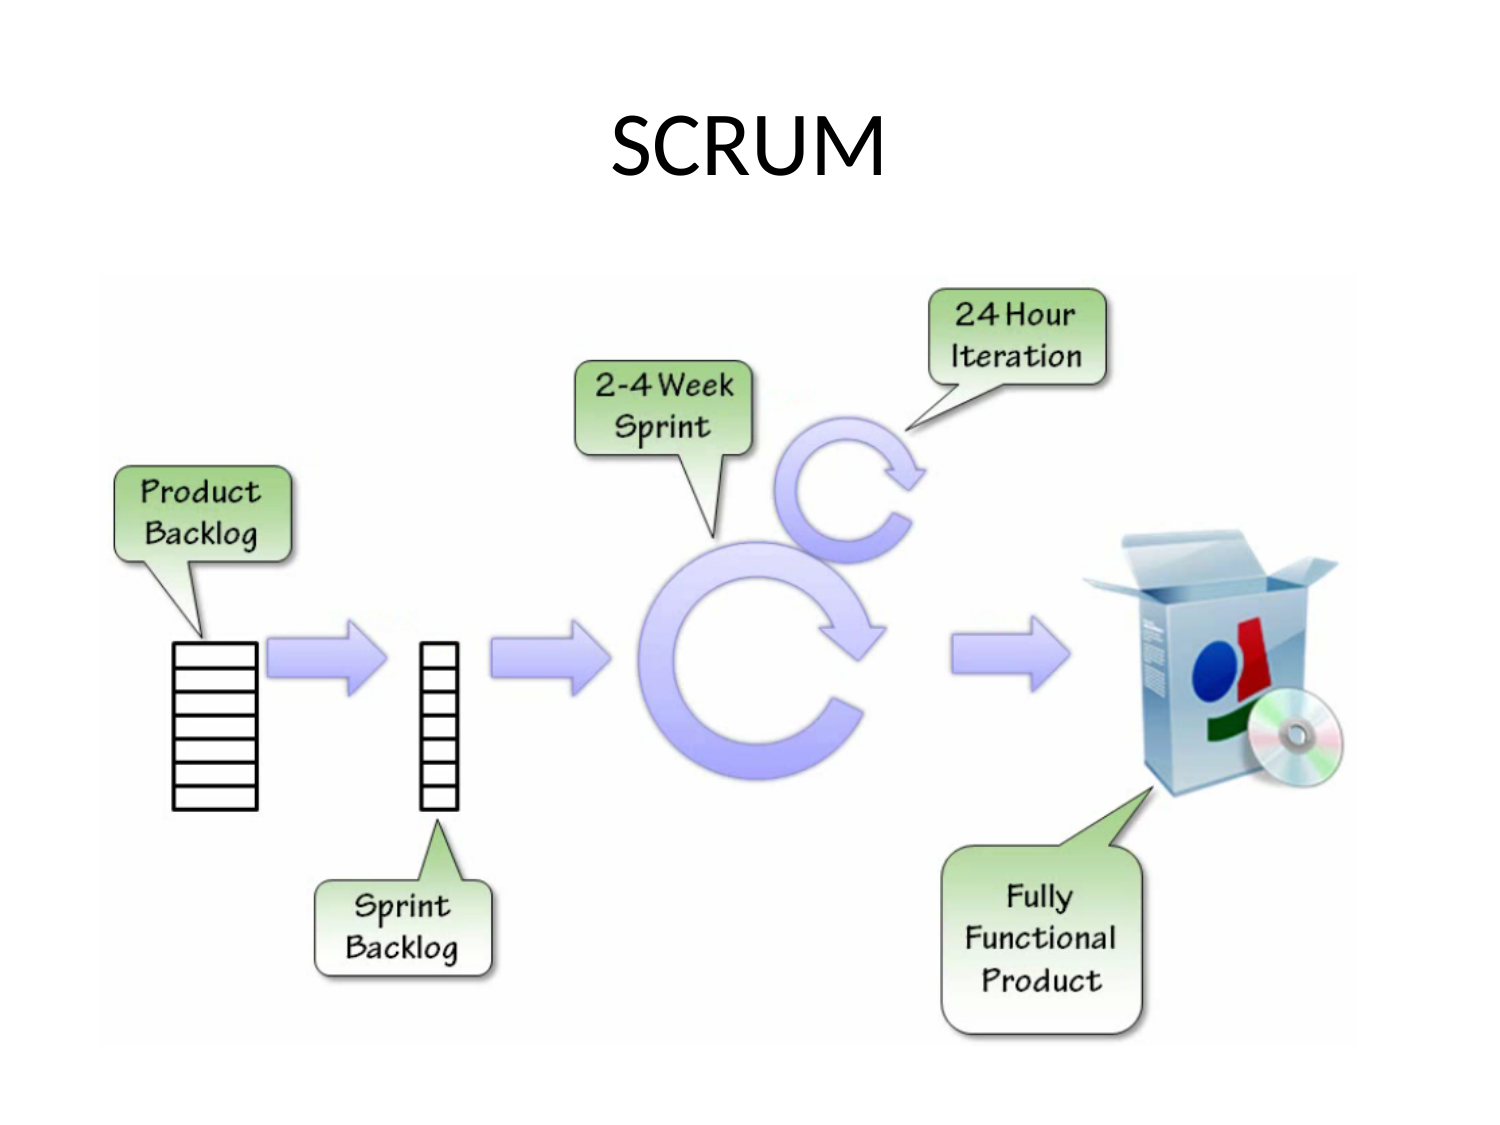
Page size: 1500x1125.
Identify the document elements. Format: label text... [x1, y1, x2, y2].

title SCRUM [75, 45, 1425, 233]
picture [99, 274, 1357, 1046]
